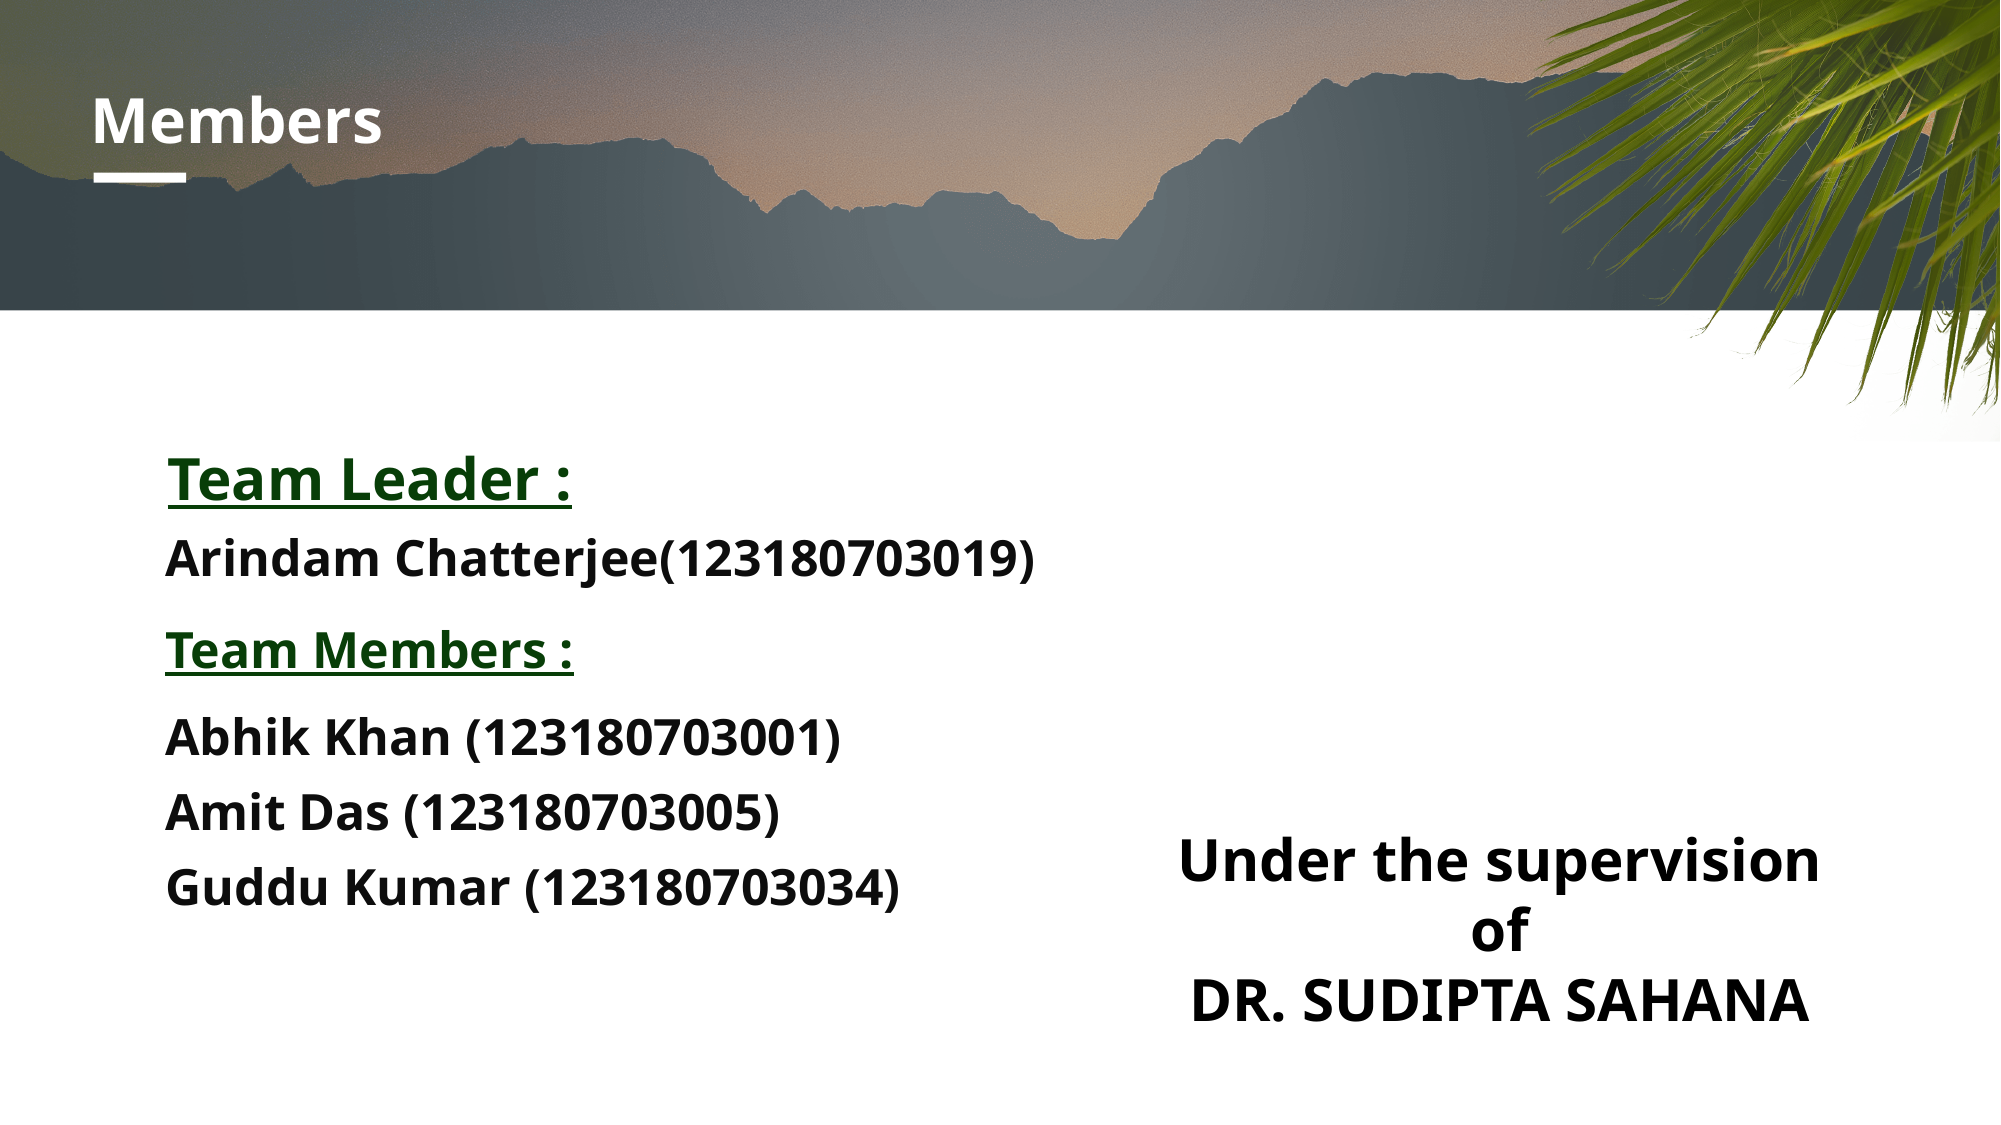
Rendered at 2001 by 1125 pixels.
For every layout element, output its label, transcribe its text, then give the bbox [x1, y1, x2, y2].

list Team Leader : Arindam Chatterjee(123180703019) Team Members : Abhik Khan (123180703001) Amit Das (123180703005) Guddu Kumar (123180703034) [137, 348, 1262, 1018]
title Members [75, 59, 1839, 188]
picture [0, 0, 2000, 460]
text_box Under the supervision of DR. SUDIPTA SAHANA [999, 816, 2000, 1041]
